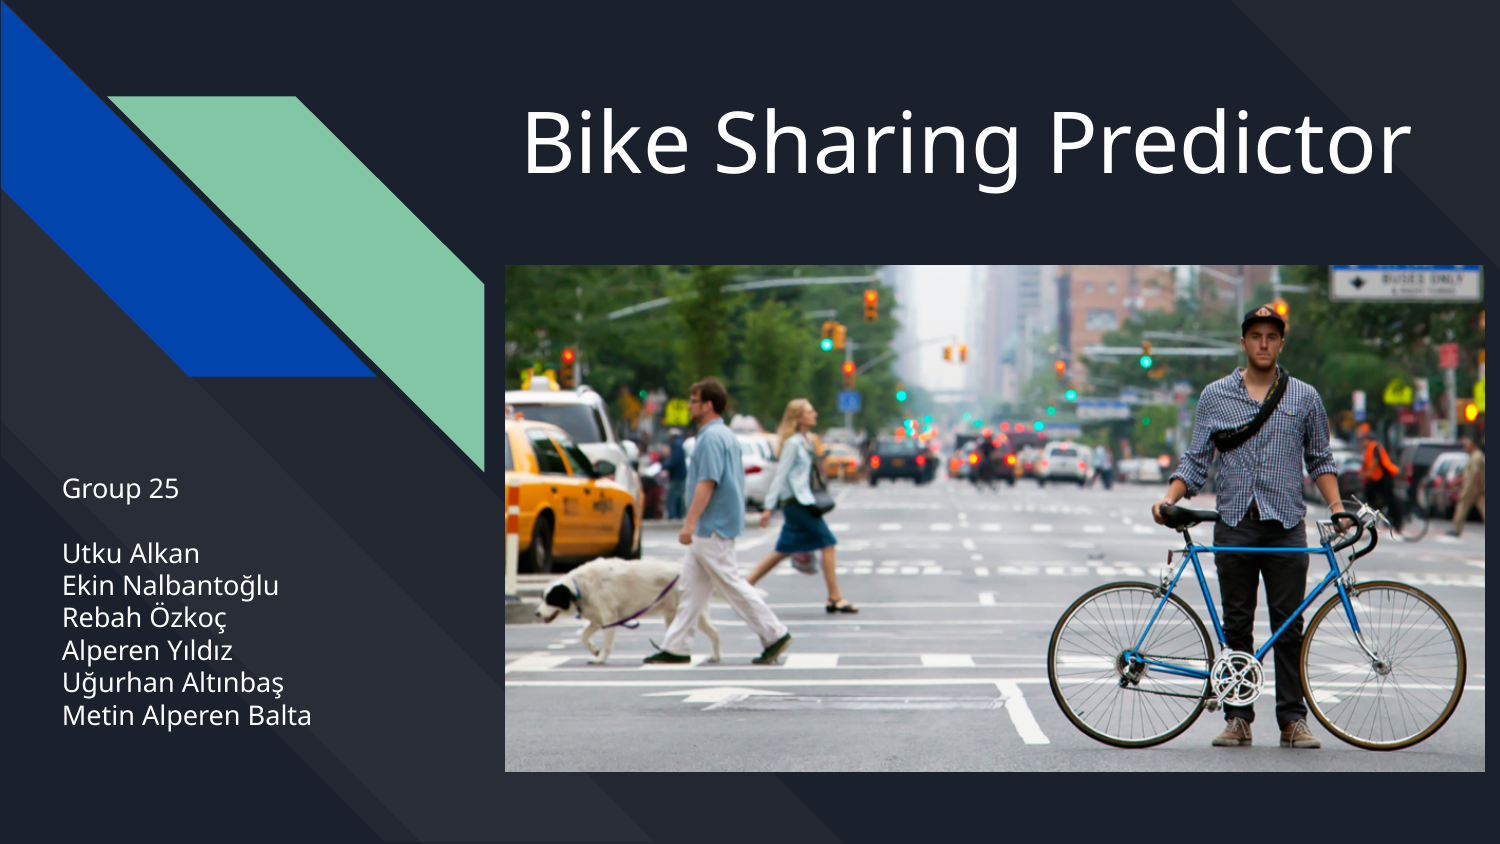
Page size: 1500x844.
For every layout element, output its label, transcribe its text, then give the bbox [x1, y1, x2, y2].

title Bike Sharing Predictor [505, 72, 1500, 222]
subtitle Group 25 Utku Alkan Ekin Nalbantoğlu Rebah Özkoç Alperen Yıldız Uğurhan Altınbaş Metin Alperen Balta [46, 455, 452, 772]
picture [505, 265, 1485, 772]
